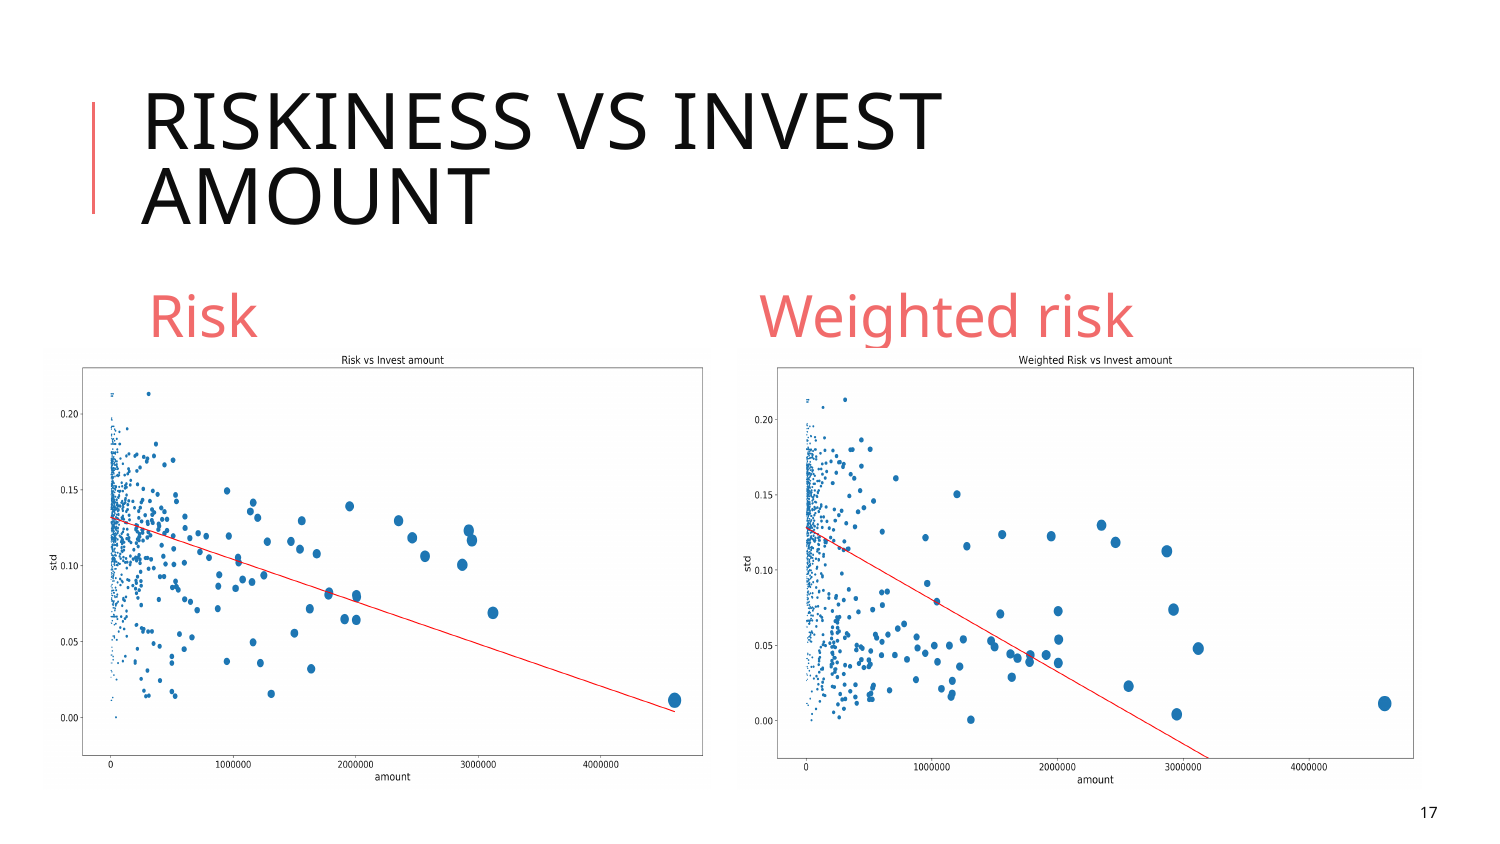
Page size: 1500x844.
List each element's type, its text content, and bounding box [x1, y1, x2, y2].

picture [736, 347, 1423, 790]
title Riskiness vs Invest amount [126, 71, 1322, 257]
slide_number 17 [1333, 796, 1454, 830]
list Weighted risk [737, 268, 1323, 343]
list Risk [126, 268, 711, 343]
picture [43, 347, 712, 790]
